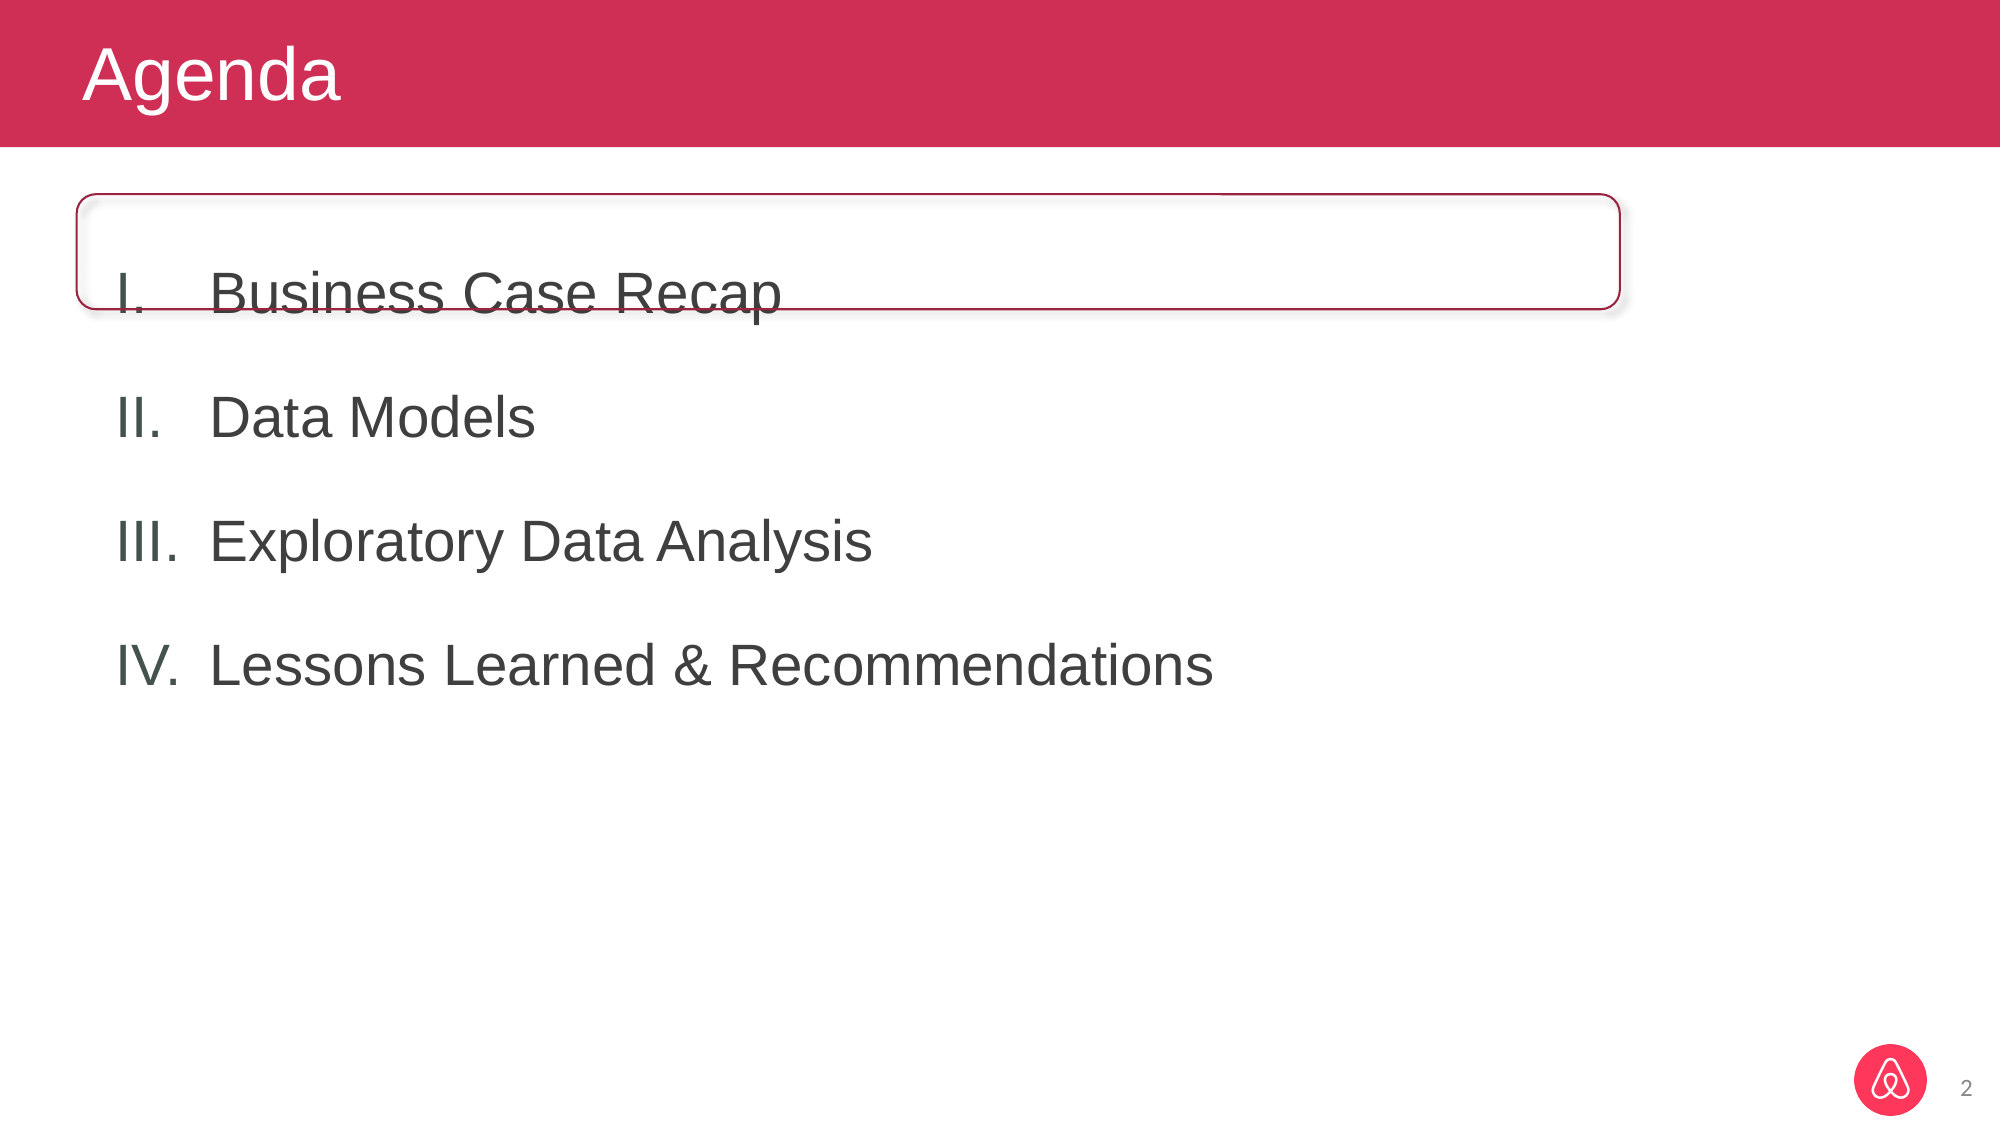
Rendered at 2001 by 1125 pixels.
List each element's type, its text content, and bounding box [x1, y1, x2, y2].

list Business Case Recap Data Models Exploratory Data Analysis Lessons Learned & Recommendations [100, 205, 1889, 979]
picture [1854, 1044, 1927, 1116]
text_box [76, 194, 1620, 310]
slide_number ‹#› [1877, 1056, 1988, 1117]
title Agenda [67, 22, 1607, 131]
